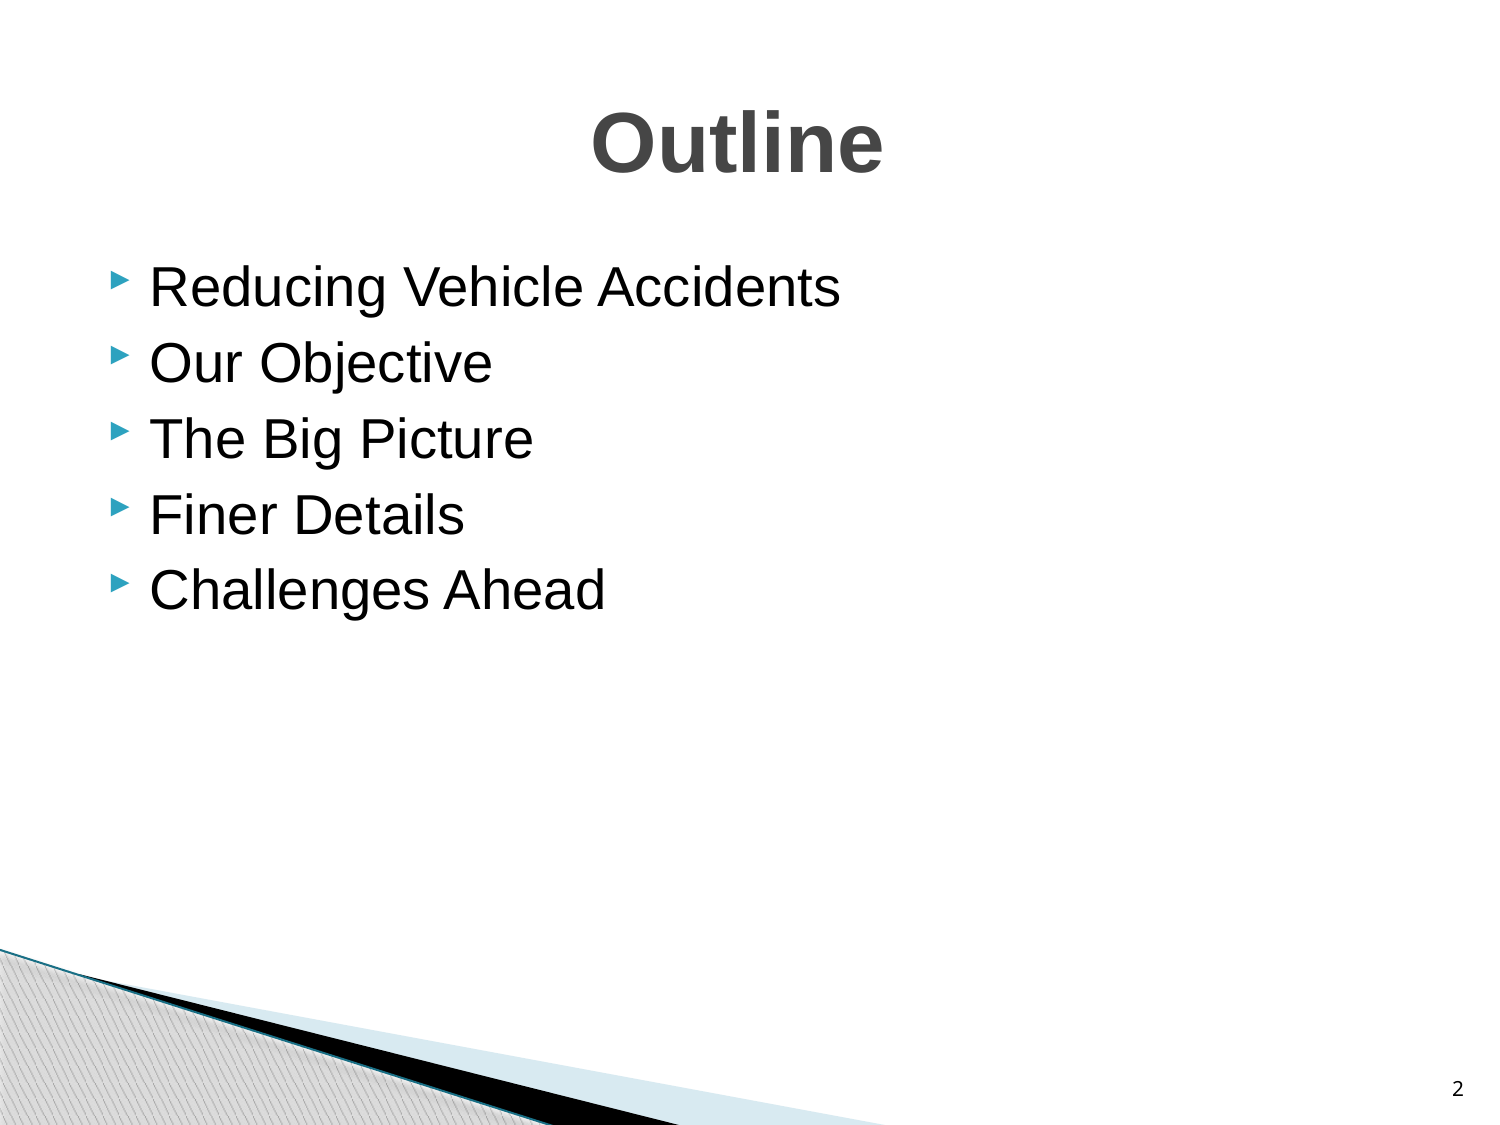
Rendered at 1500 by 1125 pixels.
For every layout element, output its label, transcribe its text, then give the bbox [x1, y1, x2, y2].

slide_number 2 [1418, 1051, 1479, 1112]
list Reducing Vehicle Accidents Our Objective The Big Picture Finer Details Challenges Ahead [75, 243, 1425, 986]
title Outline [75, 45, 1425, 233]
